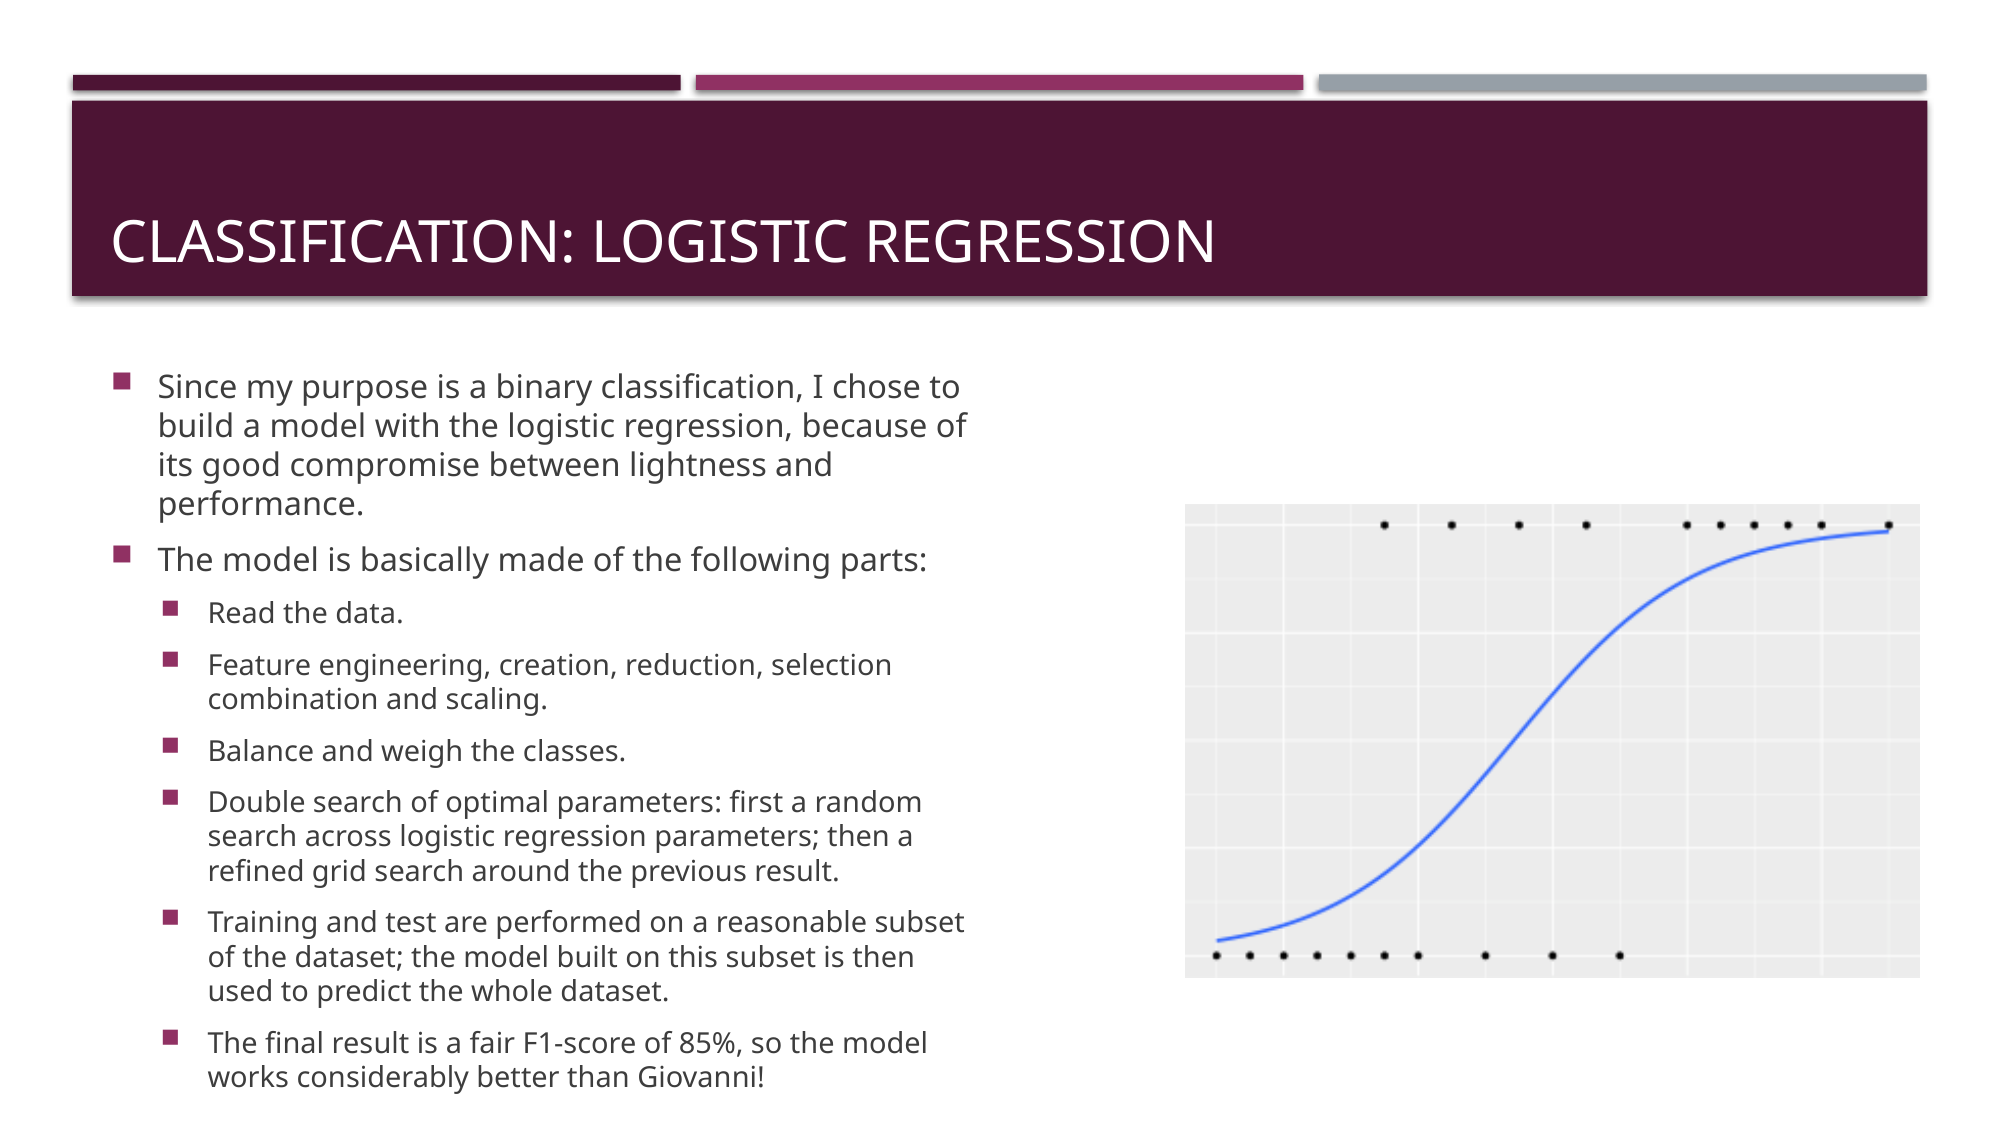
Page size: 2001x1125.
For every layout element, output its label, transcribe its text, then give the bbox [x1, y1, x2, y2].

title Classification: logistic regression [95, 115, 1905, 282]
list Since my purpose is a binary classification, I chose to build a model with the logistic regression, because of its good compromise between lightness and performance. The model is basically made of the following parts: Read the data. Feature engineering, creation, reduction, selection combination and scaling. Balance and weigh the classes. Double search of optimal parameters: first a random search across logistic regression parameters; then a refined grid search around the previous result. Training and test are performed on a reasonable subset of the dataset; the model built on this subset is then used to predict the whole dataset. The final result is a fair F1-score of 85%, so the model works considerably better than Giovanni! [95, 357, 1000, 1102]
picture [1184, 504, 1920, 979]
